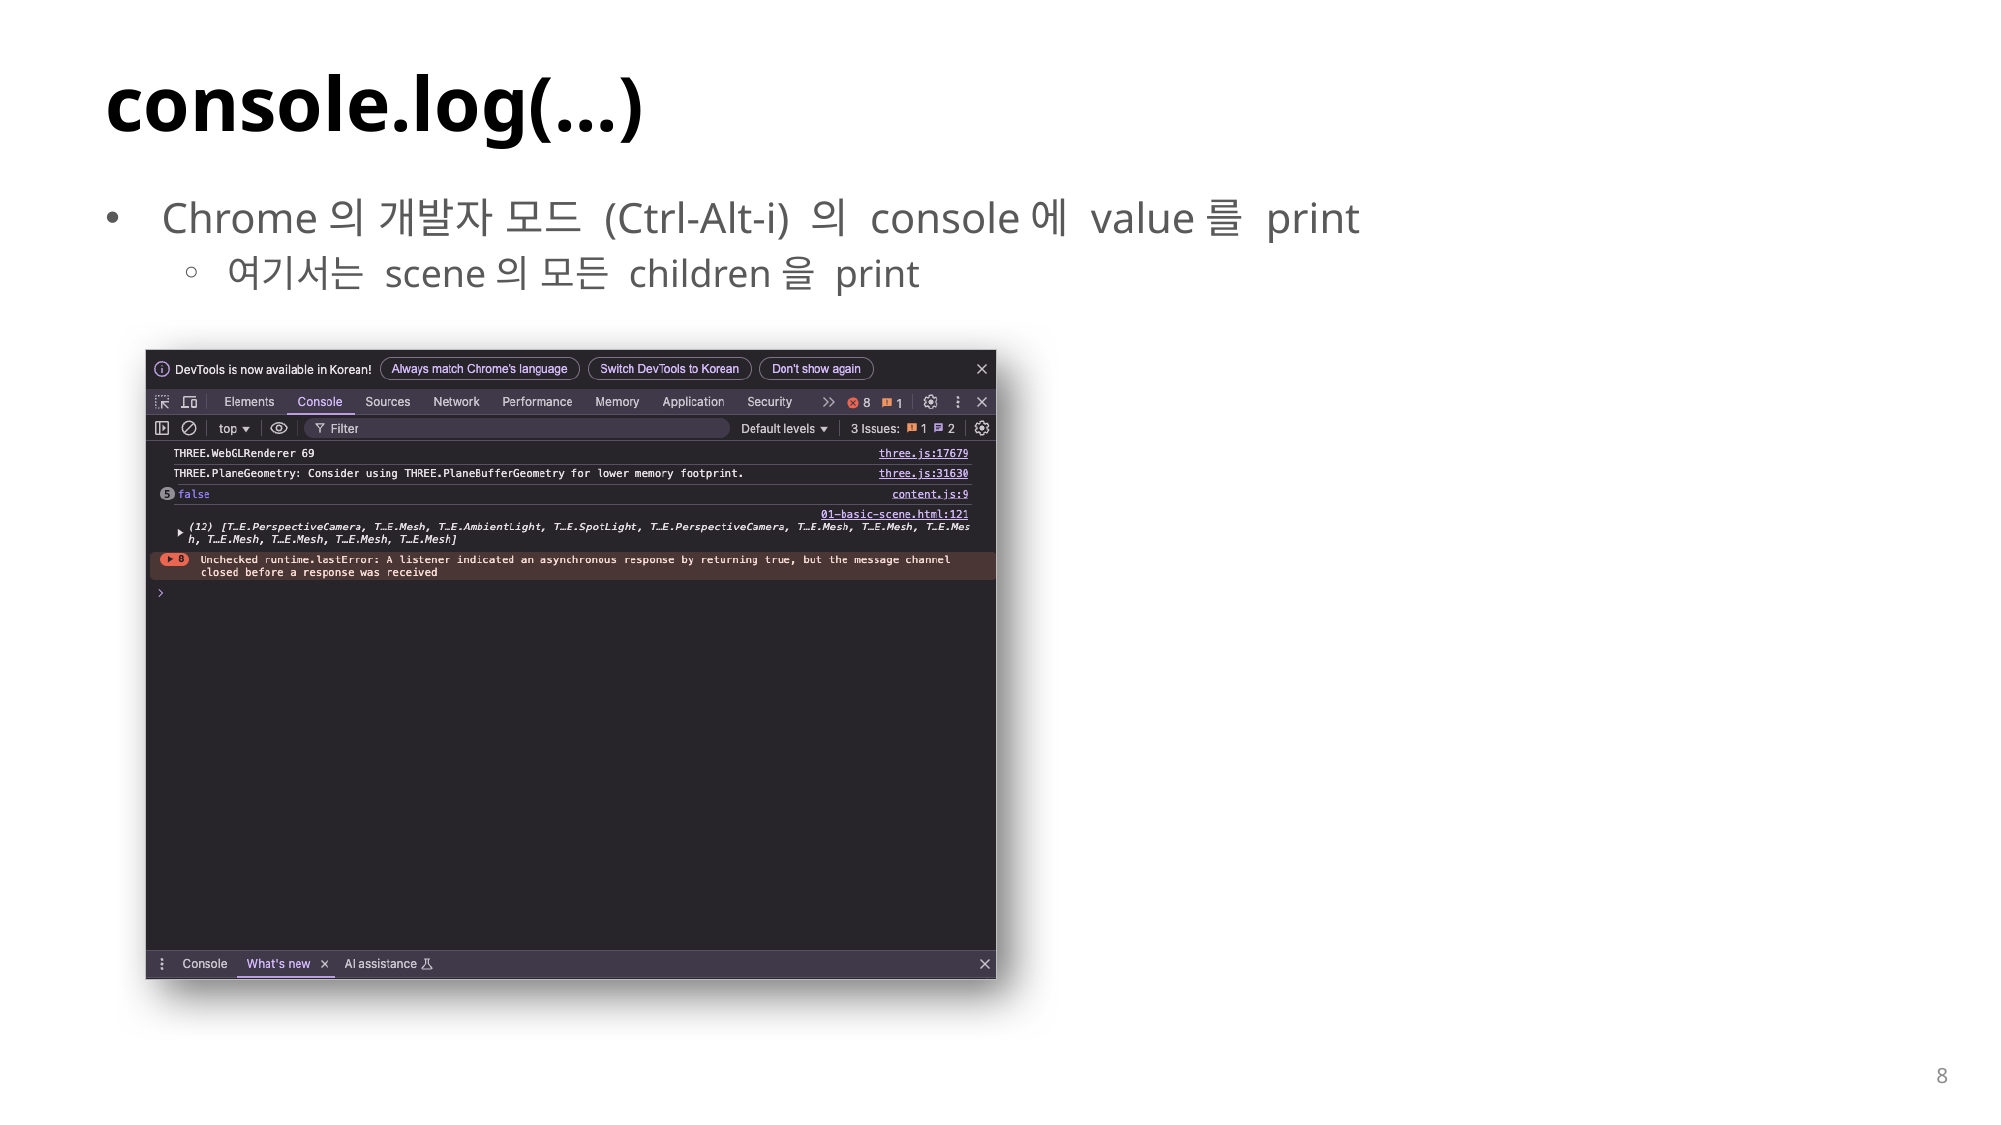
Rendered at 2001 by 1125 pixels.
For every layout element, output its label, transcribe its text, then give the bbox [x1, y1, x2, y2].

picture [145, 349, 997, 980]
title console.log(...) [90, 42, 1902, 161]
slide_number 8 [1901, 1046, 1964, 1107]
list Chrome의 개발자 모드 (Ctrl-Alt-i) 의 console에 value를 print 여기서는 scene의 모든 children을 print [90, 184, 1902, 1071]
